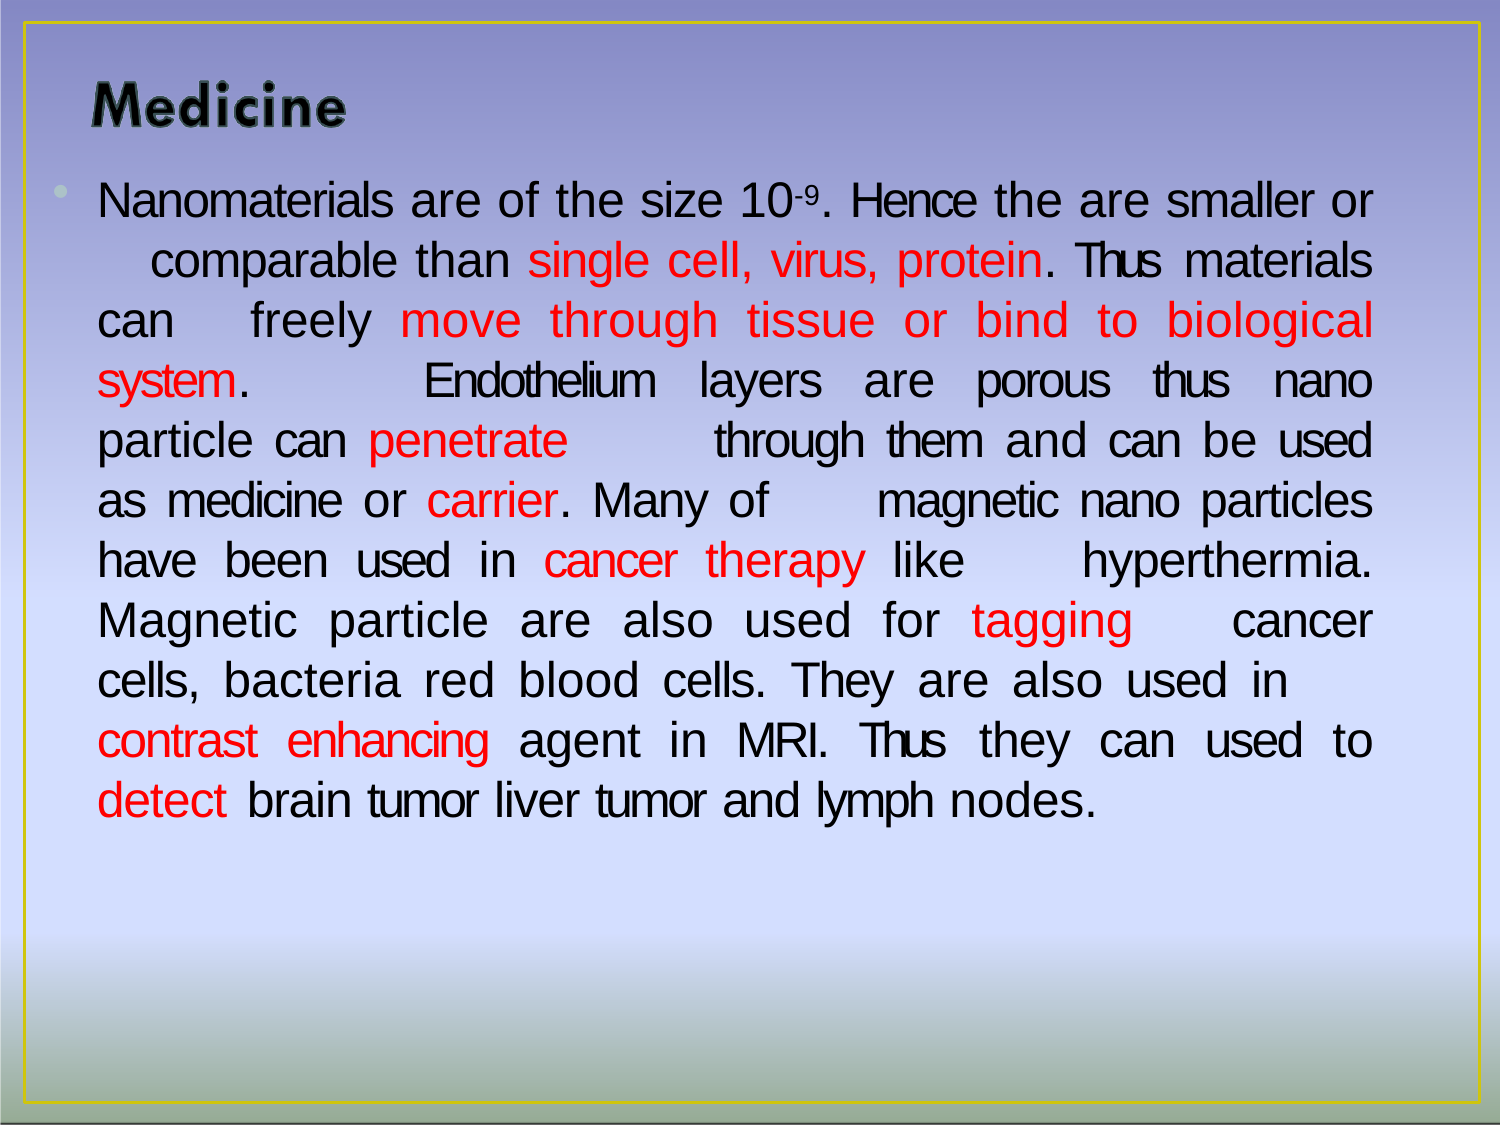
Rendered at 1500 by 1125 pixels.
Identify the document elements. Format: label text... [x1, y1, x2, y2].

text_box Nanomaterials are of the size 10-9. Hence the are smaller or comparable than single cell, virus, protein. Thus materials can freely move through tissue or bind to biological system. Endothelium layers are porous thus nano particle can penetrate through them and can be used as medicine or carrier. Many of magnetic nano particles have been used in cancer therapy like hyperthermia. Magnetic particle are also used for tagging cancer cells, bacteria red blood cells. They are also used in contrast enhancing agent in MRI. Thus they can used to detect brain tumor liver tumor and lymph nodes. [44, 165, 1381, 828]
picture [0, 0, 1500, 1125]
